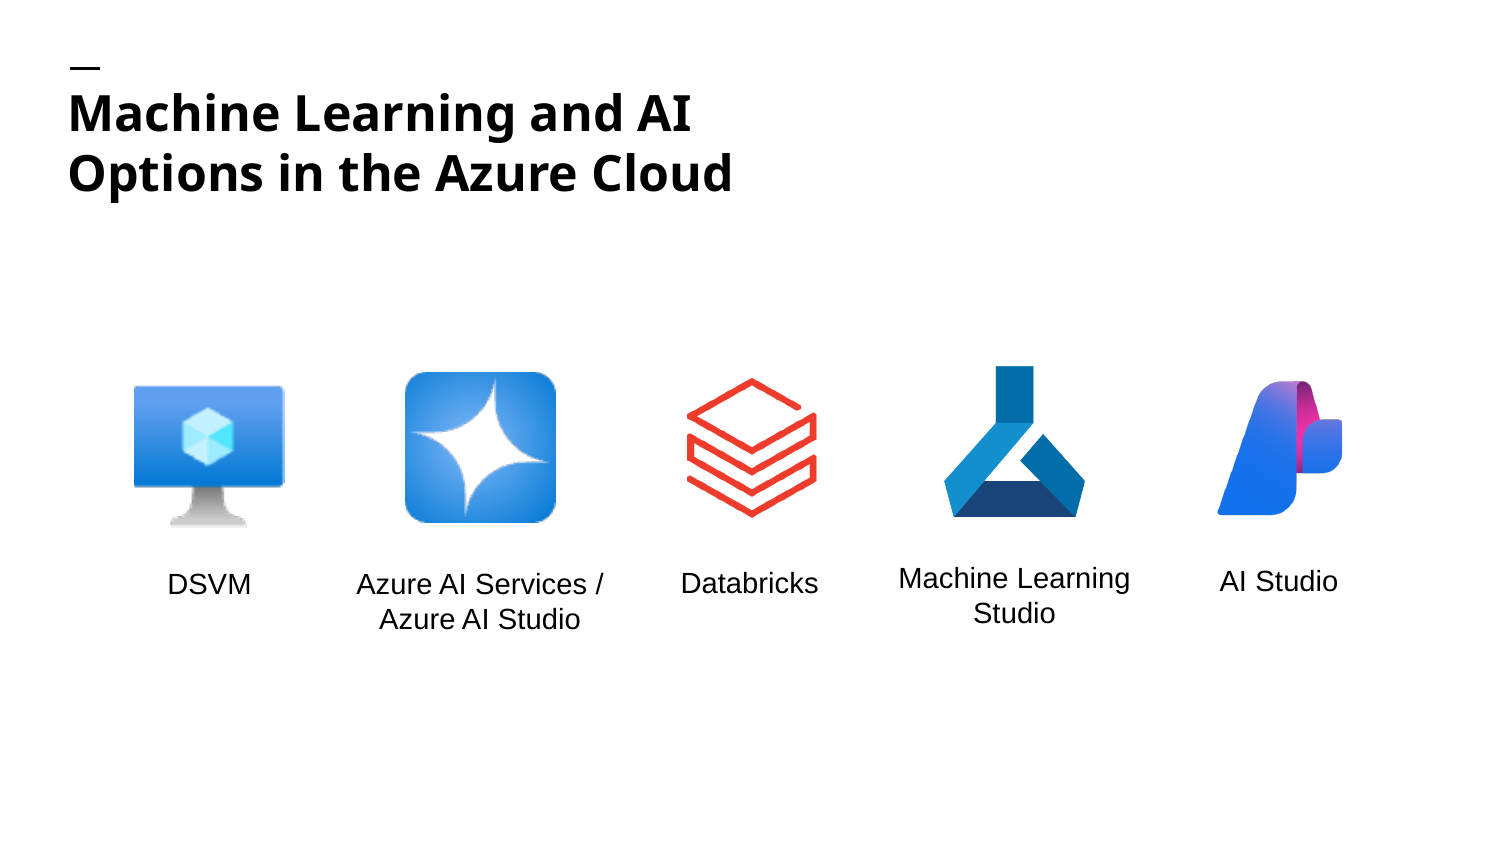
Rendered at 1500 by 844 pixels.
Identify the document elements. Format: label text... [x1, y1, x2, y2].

picture [944, 366, 1085, 518]
title Machine Learning and AI Options in the Azure Cloud [52, 92, 1257, 217]
text_box Databricks [665, 557, 835, 608]
picture [1204, 361, 1354, 534]
text_box Azure AI Services / Azure AI Studio [341, 557, 619, 643]
picture [134, 385, 285, 536]
picture [675, 372, 825, 524]
text_box Machine Learning Studio [883, 552, 1146, 638]
text_box DSVM [152, 558, 267, 608]
text_box AI Studio [1204, 554, 1354, 605]
picture [404, 372, 556, 524]
